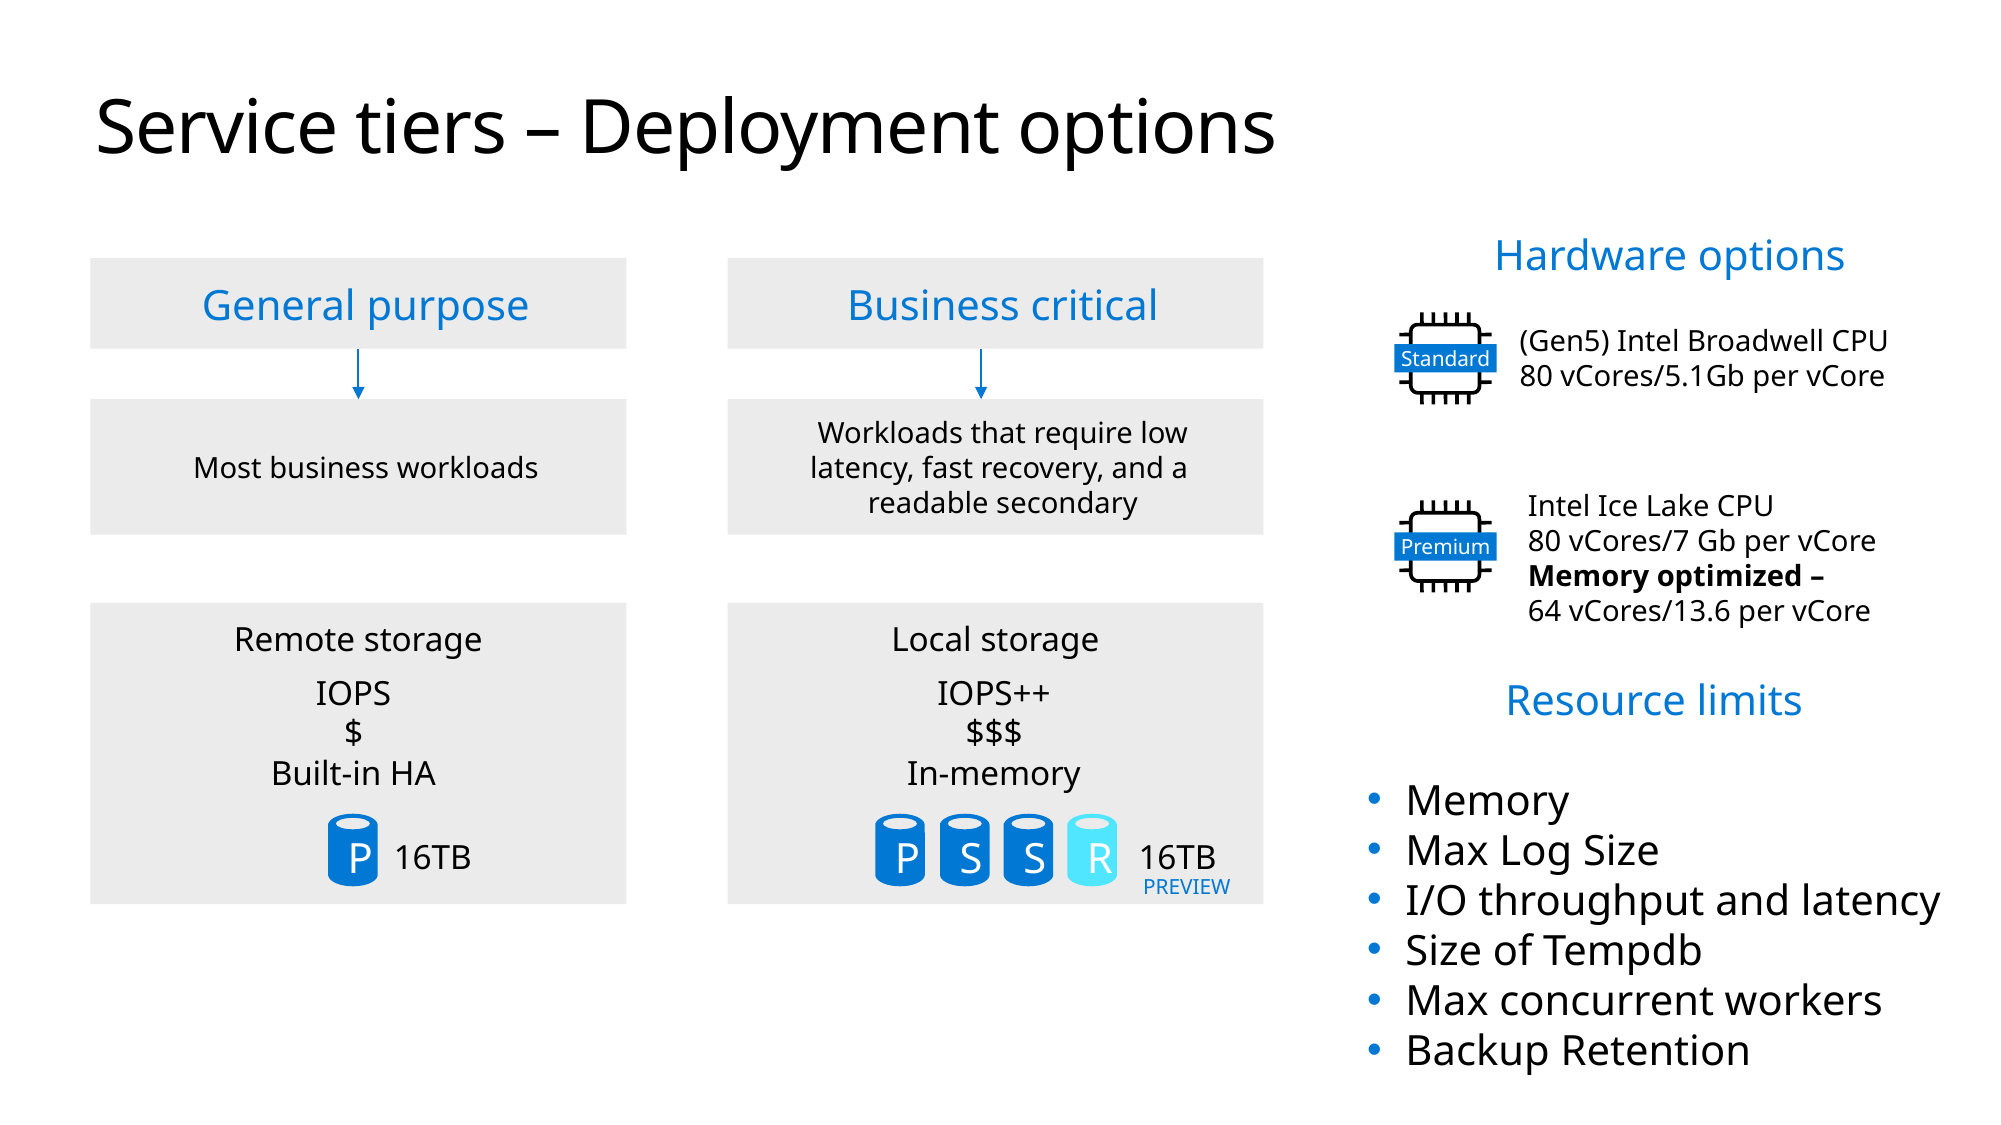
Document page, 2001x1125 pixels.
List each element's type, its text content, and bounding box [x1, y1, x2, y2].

text_box Intel Ice Lake CPU 80 vCores/7 Gb per vCore Memory optimized – 64 vCores/13.6 per vCore [1513, 479, 1957, 635]
text_box 16TB [1138, 836, 1217, 877]
text_box PREVIEW [1143, 873, 1231, 899]
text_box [1394, 312, 1497, 405]
text_box Resource limits Memory Max Log Size I/O throughput and latency Size of Tempdb Max concurrent workers Backup Retention [1367, 673, 1941, 1124]
text_box Business critical [727, 257, 1264, 349]
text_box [1394, 500, 1497, 593]
text_box (Gen5) Intel Broadwell CPU 80 vCores/5.1Gb per vCore [1519, 321, 1890, 392]
text_box Hardware options [1479, 221, 1936, 286]
text_box S [940, 813, 990, 887]
text_box P [875, 813, 925, 887]
text_box Remote storage [90, 602, 627, 905]
text_box Most business workloads [90, 398, 627, 535]
text_box 16TB [393, 836, 472, 877]
text_box Workloads that require low latency, fast recovery, and a readable secondary [727, 398, 1264, 535]
text_box Local storage [727, 602, 1264, 905]
text_box S [1003, 813, 1054, 887]
text_box P [328, 832, 378, 887]
text_box General purpose [90, 257, 627, 349]
text_box R [1067, 813, 1117, 887]
text_box IOPS++ $$$ In-memory [759, 671, 1229, 792]
text_box IOPS $ Built-in HA [118, 671, 589, 832]
title Service tiers – Deployment options [94, 78, 1903, 169]
